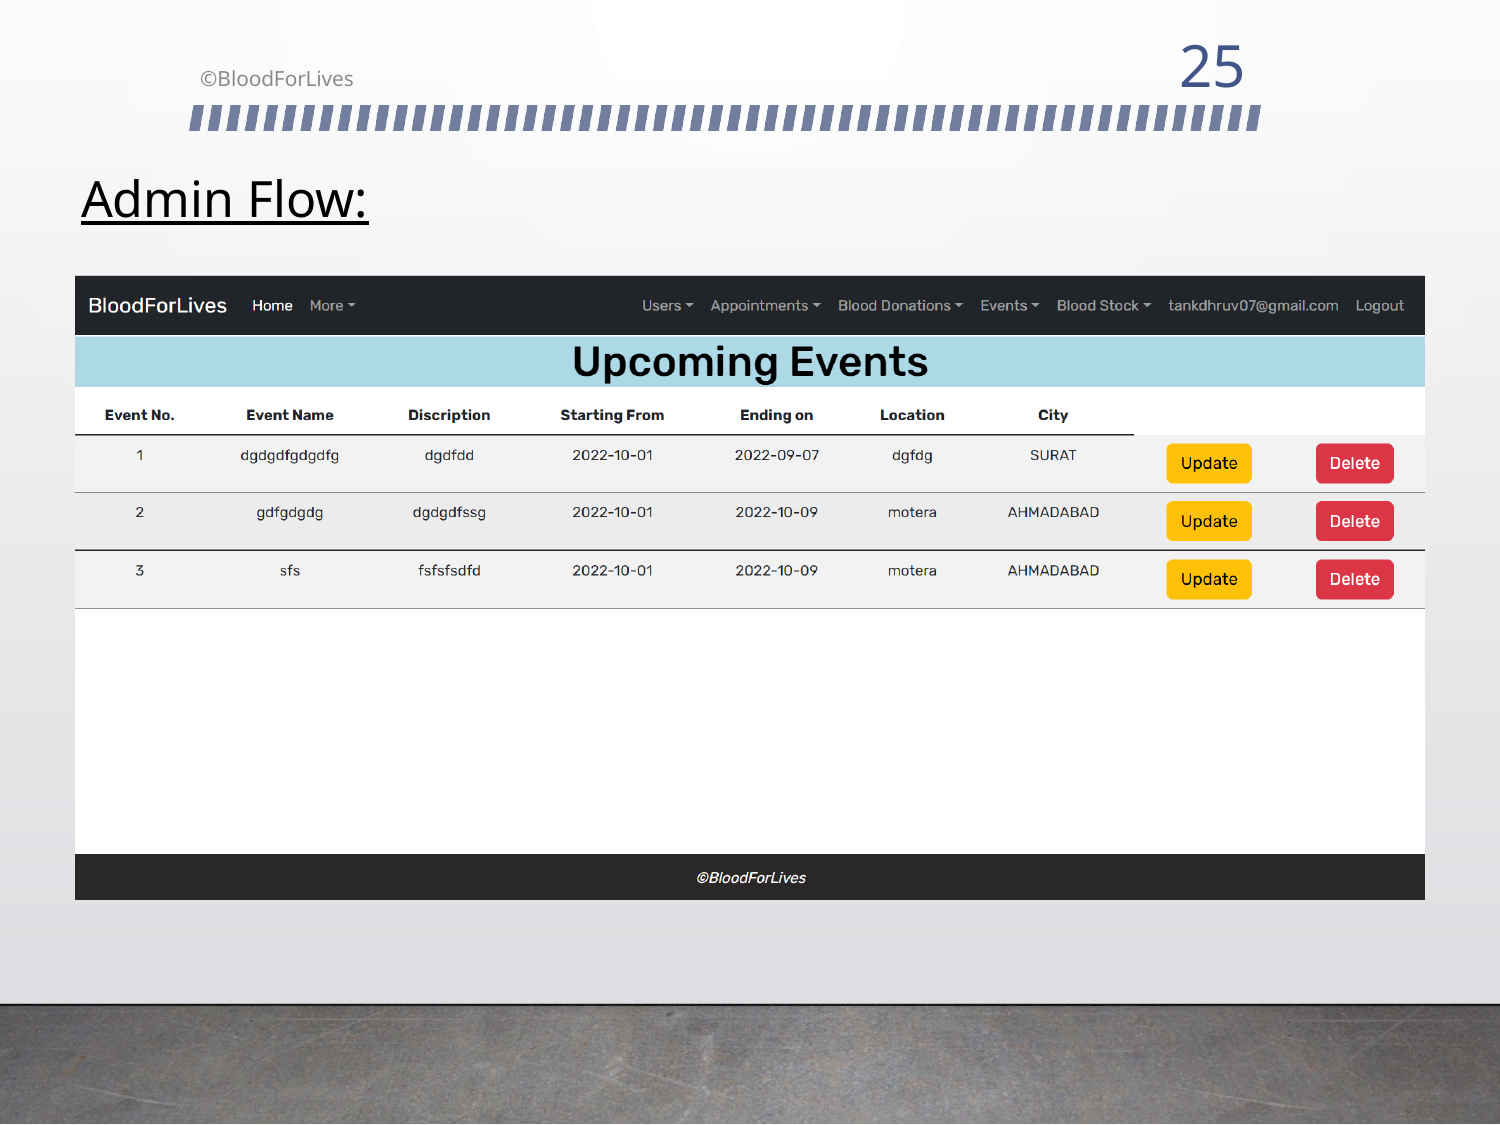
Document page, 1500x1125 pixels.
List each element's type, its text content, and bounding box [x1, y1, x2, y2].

picture [0, 1004, 1500, 1124]
slide_number 25 [1130, 21, 1262, 105]
title Admin Flow: [66, 166, 1416, 285]
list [75, 274, 1425, 900]
footer ©BloodForLives [185, 54, 741, 105]
